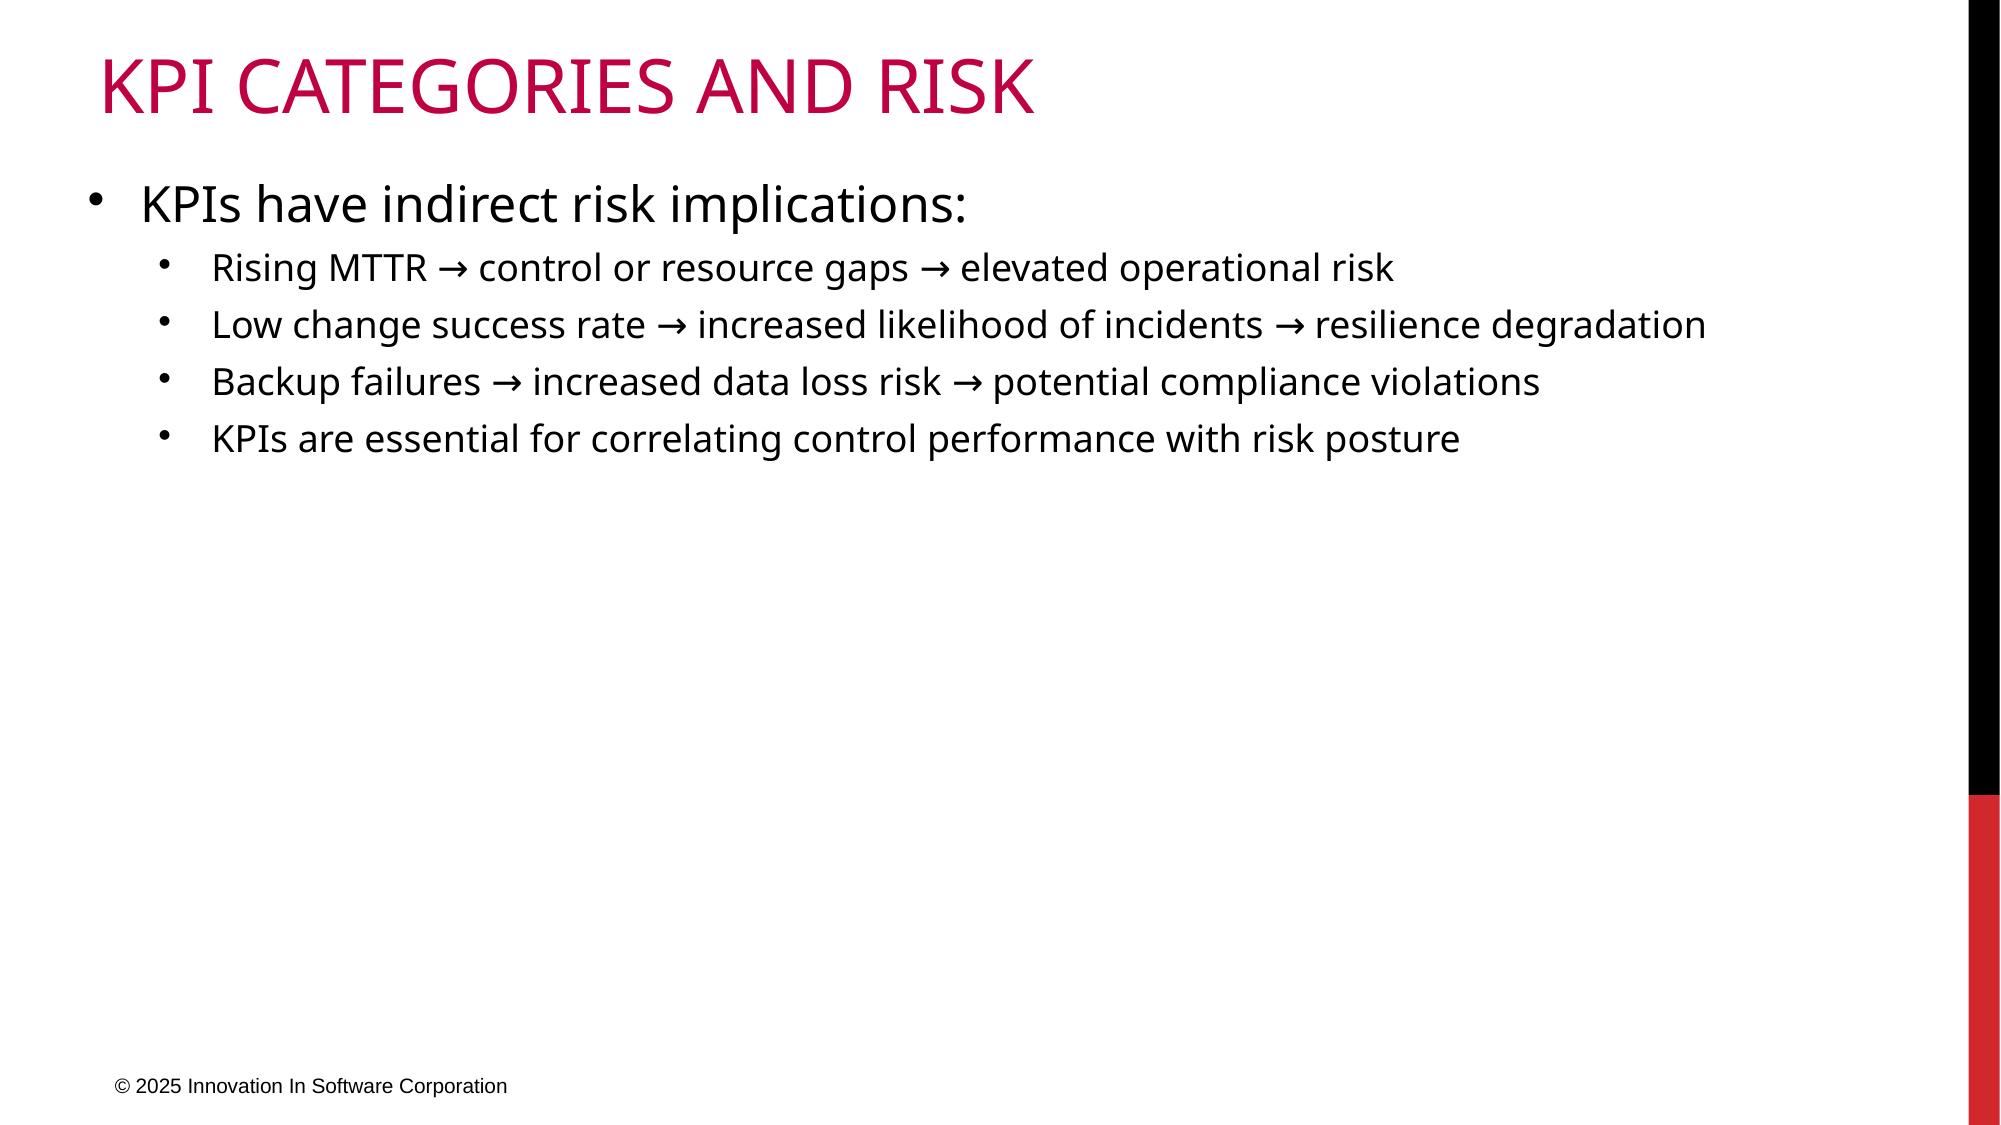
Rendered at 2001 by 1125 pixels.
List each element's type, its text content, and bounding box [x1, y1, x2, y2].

list KPIs have indirect risk implications: Rising MTTR → control or resource gaps → elevated operational risk Low change success rate → increased likelihood of incidents → resilience degradation Backup failures → increased data loss risk → potential compliance violations KPIs are essential for correlating control performance with risk posture [69, 172, 1766, 990]
title KPI Categories and Risk [98, 0, 1770, 186]
footer © 2025 Innovation In Software Corporation [99, 1065, 850, 1112]
